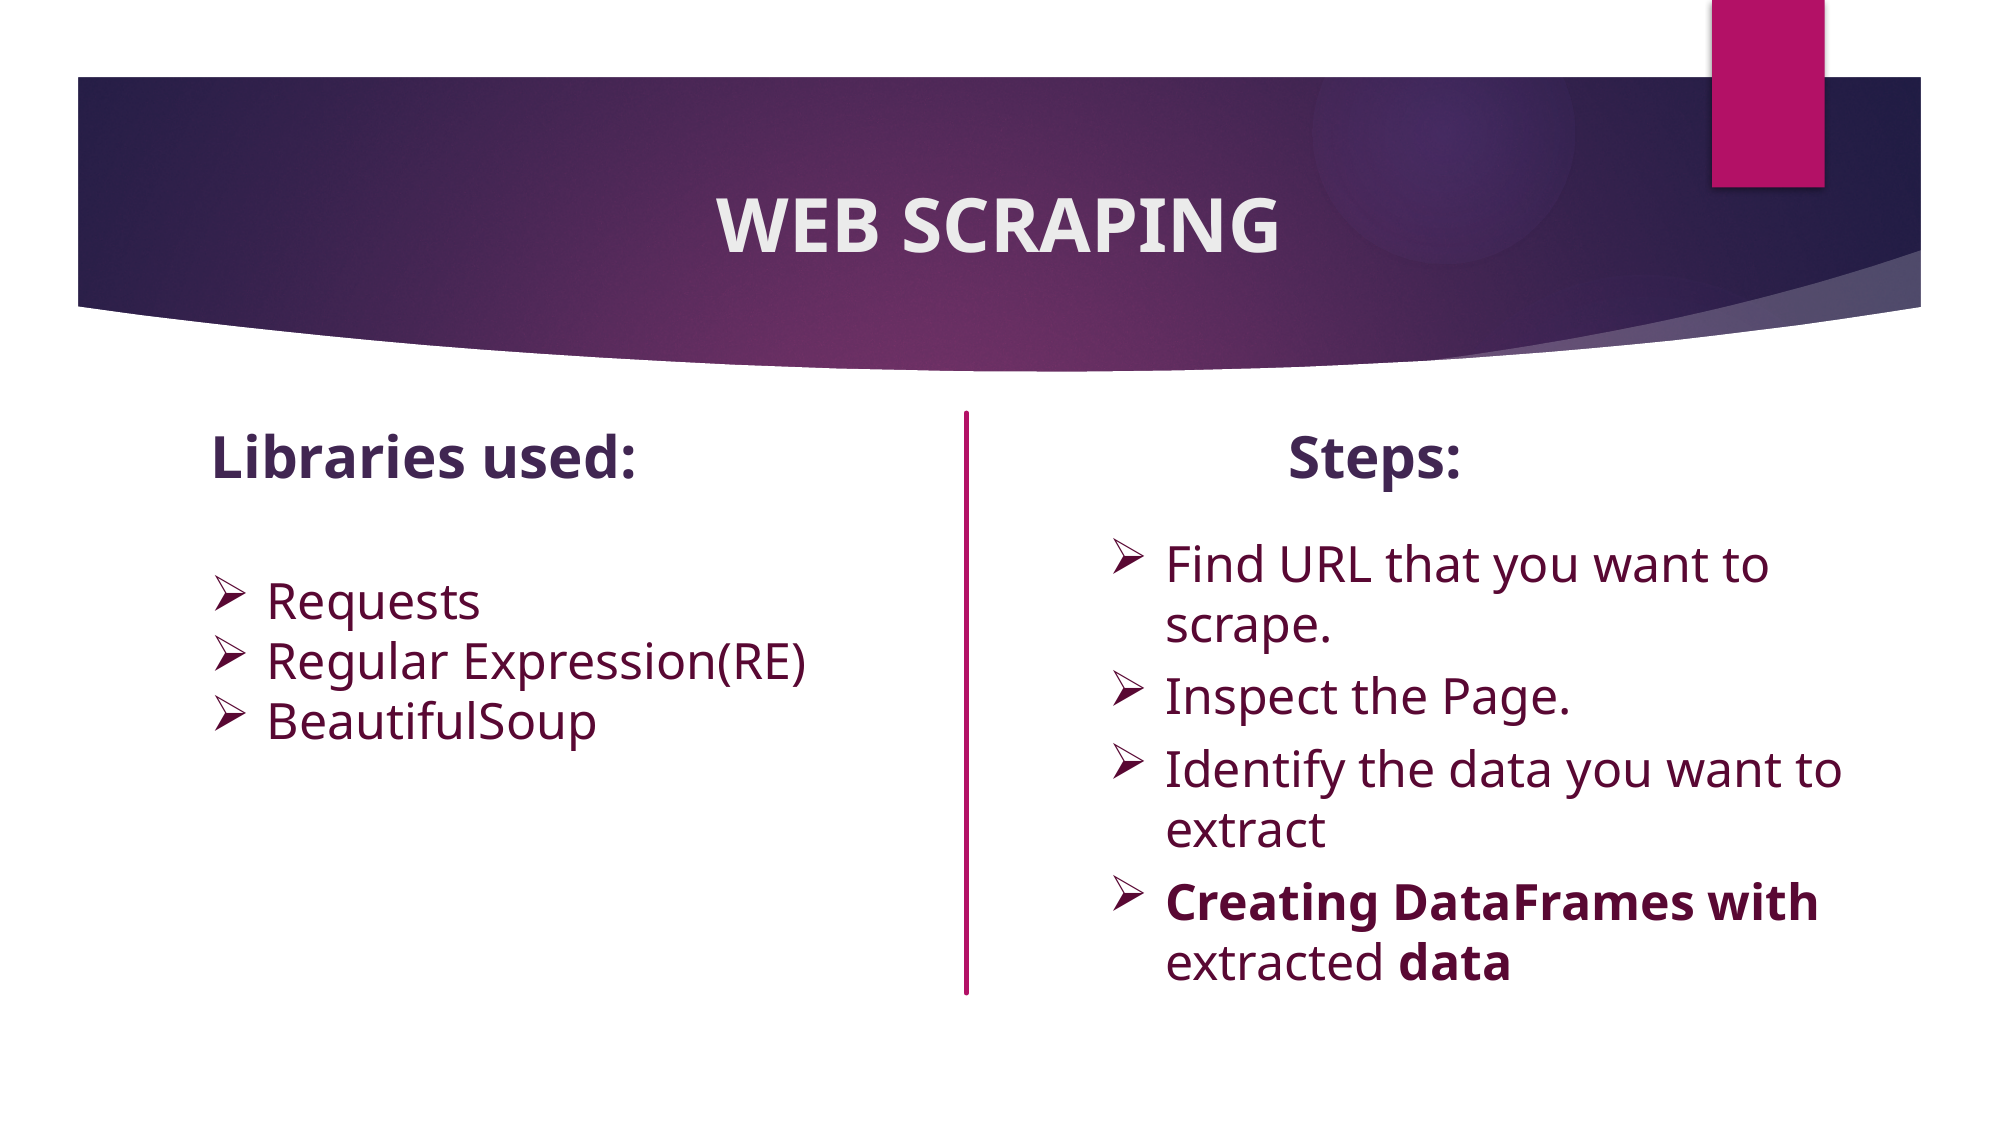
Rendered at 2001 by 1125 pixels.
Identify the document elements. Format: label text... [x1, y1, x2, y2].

text_box Find URL that you want to scrape. Inspect the Page. Identify the data you want to extract Creating DataFrames with extracted data [1094, 525, 1901, 998]
title WEB SCRAPING [281, 164, 1719, 281]
text_box Requests Regular Expression(RE) BeautifulSoup [195, 562, 919, 818]
text_box Libraries used: [195, 412, 791, 498]
text_box Steps: [1273, 412, 1882, 498]
